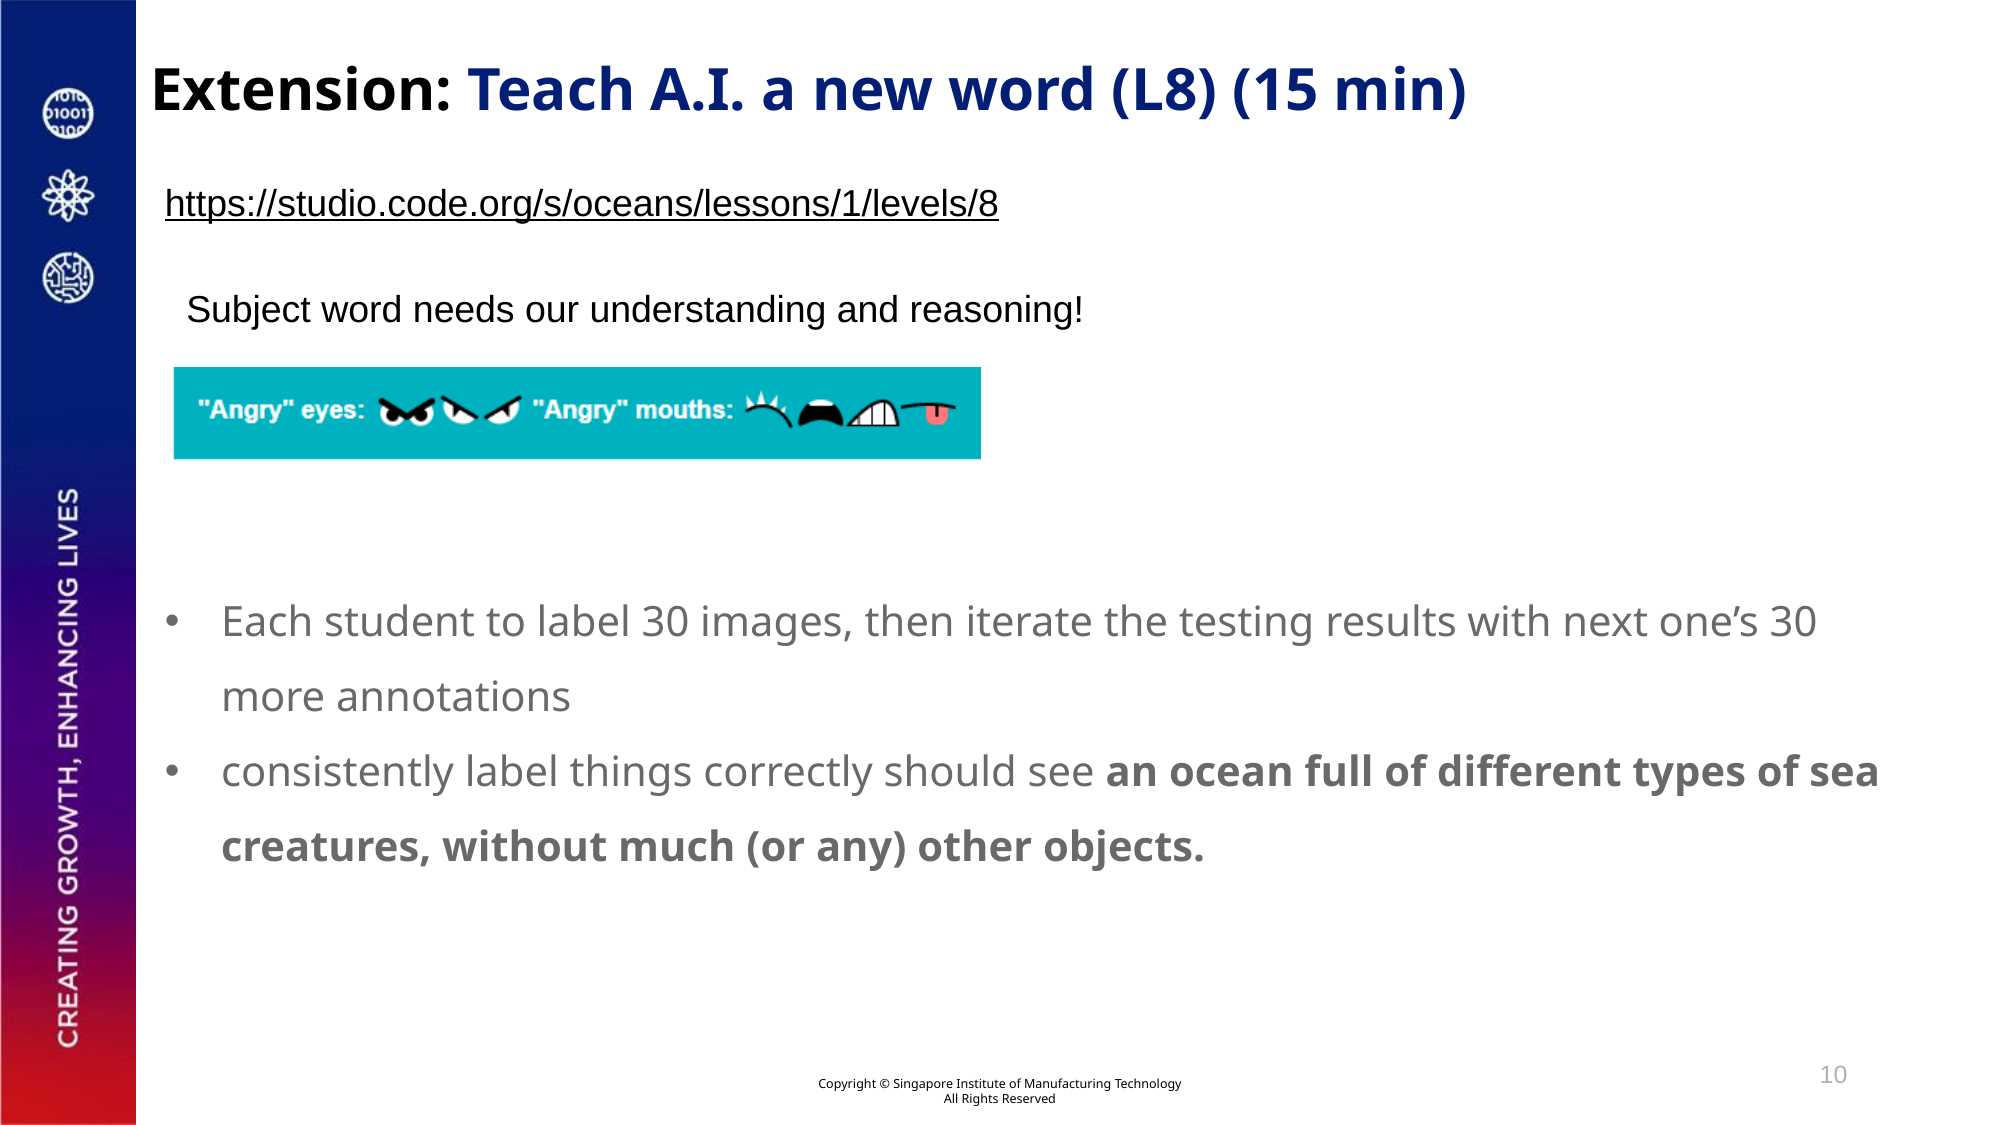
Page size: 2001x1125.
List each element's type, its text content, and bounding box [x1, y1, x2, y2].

title Extension: Teach A.I. a new word (L8) (15 min) [135, 30, 2000, 144]
text_box https://studio.code.org/s/oceans/lessons/1/levels/8 [150, 172, 1150, 232]
picture [0, 0, 136, 1125]
picture [171, 366, 982, 462]
slide_number 10 [1412, 1043, 1863, 1104]
text_box Subject word needs our understanding and reasoning! [171, 277, 1503, 338]
text_box Each student to label 30 images, then iterate the testing results with next one’s 30 more annotations consistently label things correctly should see an ocean full of different types of sea creatures, without much (or any) other objects. [150, 562, 1926, 878]
